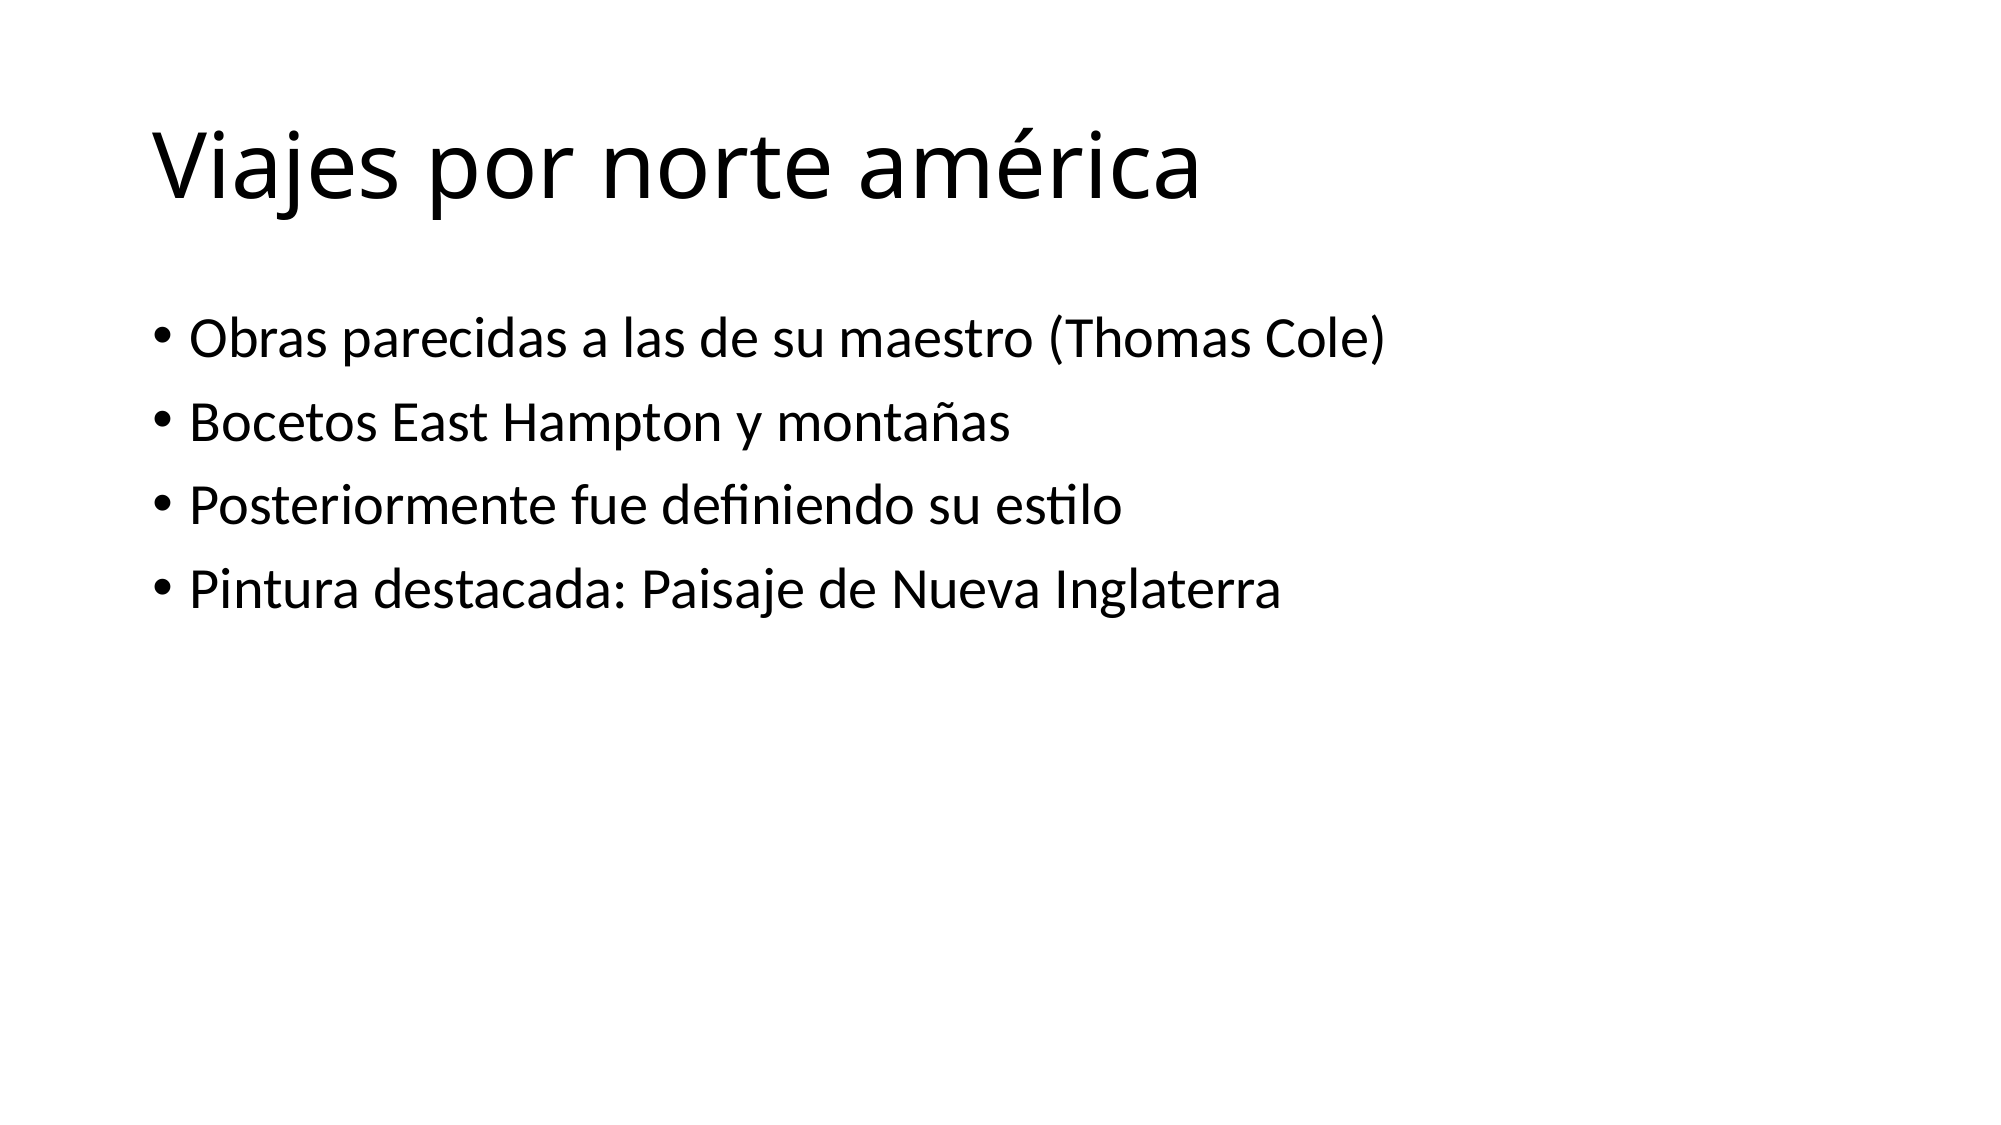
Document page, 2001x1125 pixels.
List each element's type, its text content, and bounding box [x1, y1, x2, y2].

list Obras parecidas a las de su maestro (Thomas Cole) Bocetos East Hampton y montañas Posteriormente fue definiendo su estilo Pintura destacada: Paisaje de Nueva Inglaterra [137, 299, 1863, 1014]
title Viajes por norte américa [137, 59, 1863, 278]
